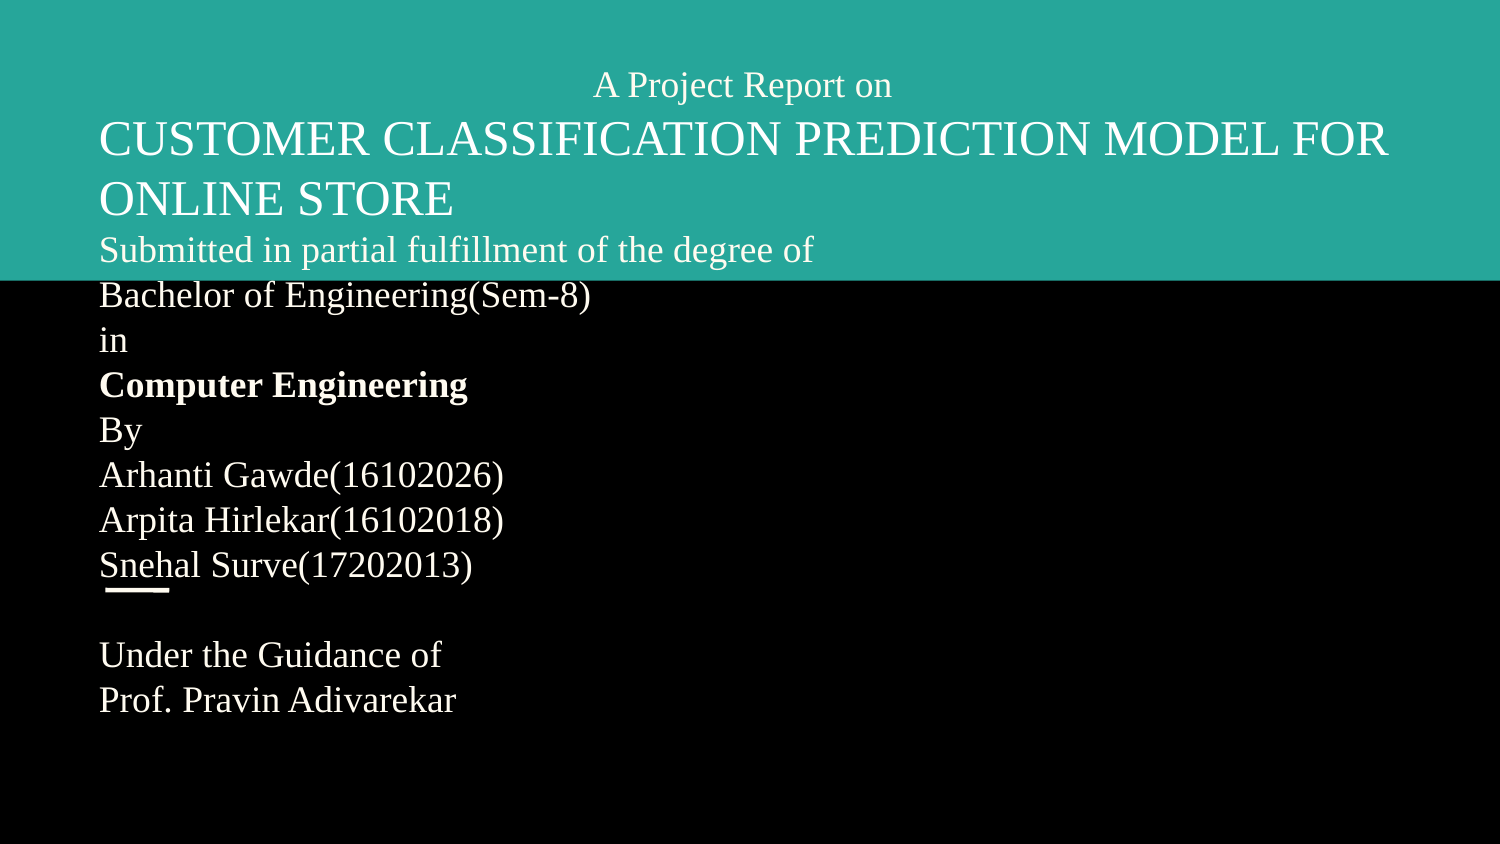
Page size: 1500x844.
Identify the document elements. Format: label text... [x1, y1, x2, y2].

text_box A Project Report on CUSTOMER CLASSIFICATION PREDICTION MODEL FOR ONLINE STORE Submitted in partial fulfillment of the degree of Bachelor of Engineering(Sem-8) in Computer Engineering By Arhanti Gawde(16102026) Arpita Hirlekar(16102018) Snehal Surve(17202013) Under the Guidance of Prof. Pravin Adivarekar [84, 45, 1416, 827]
